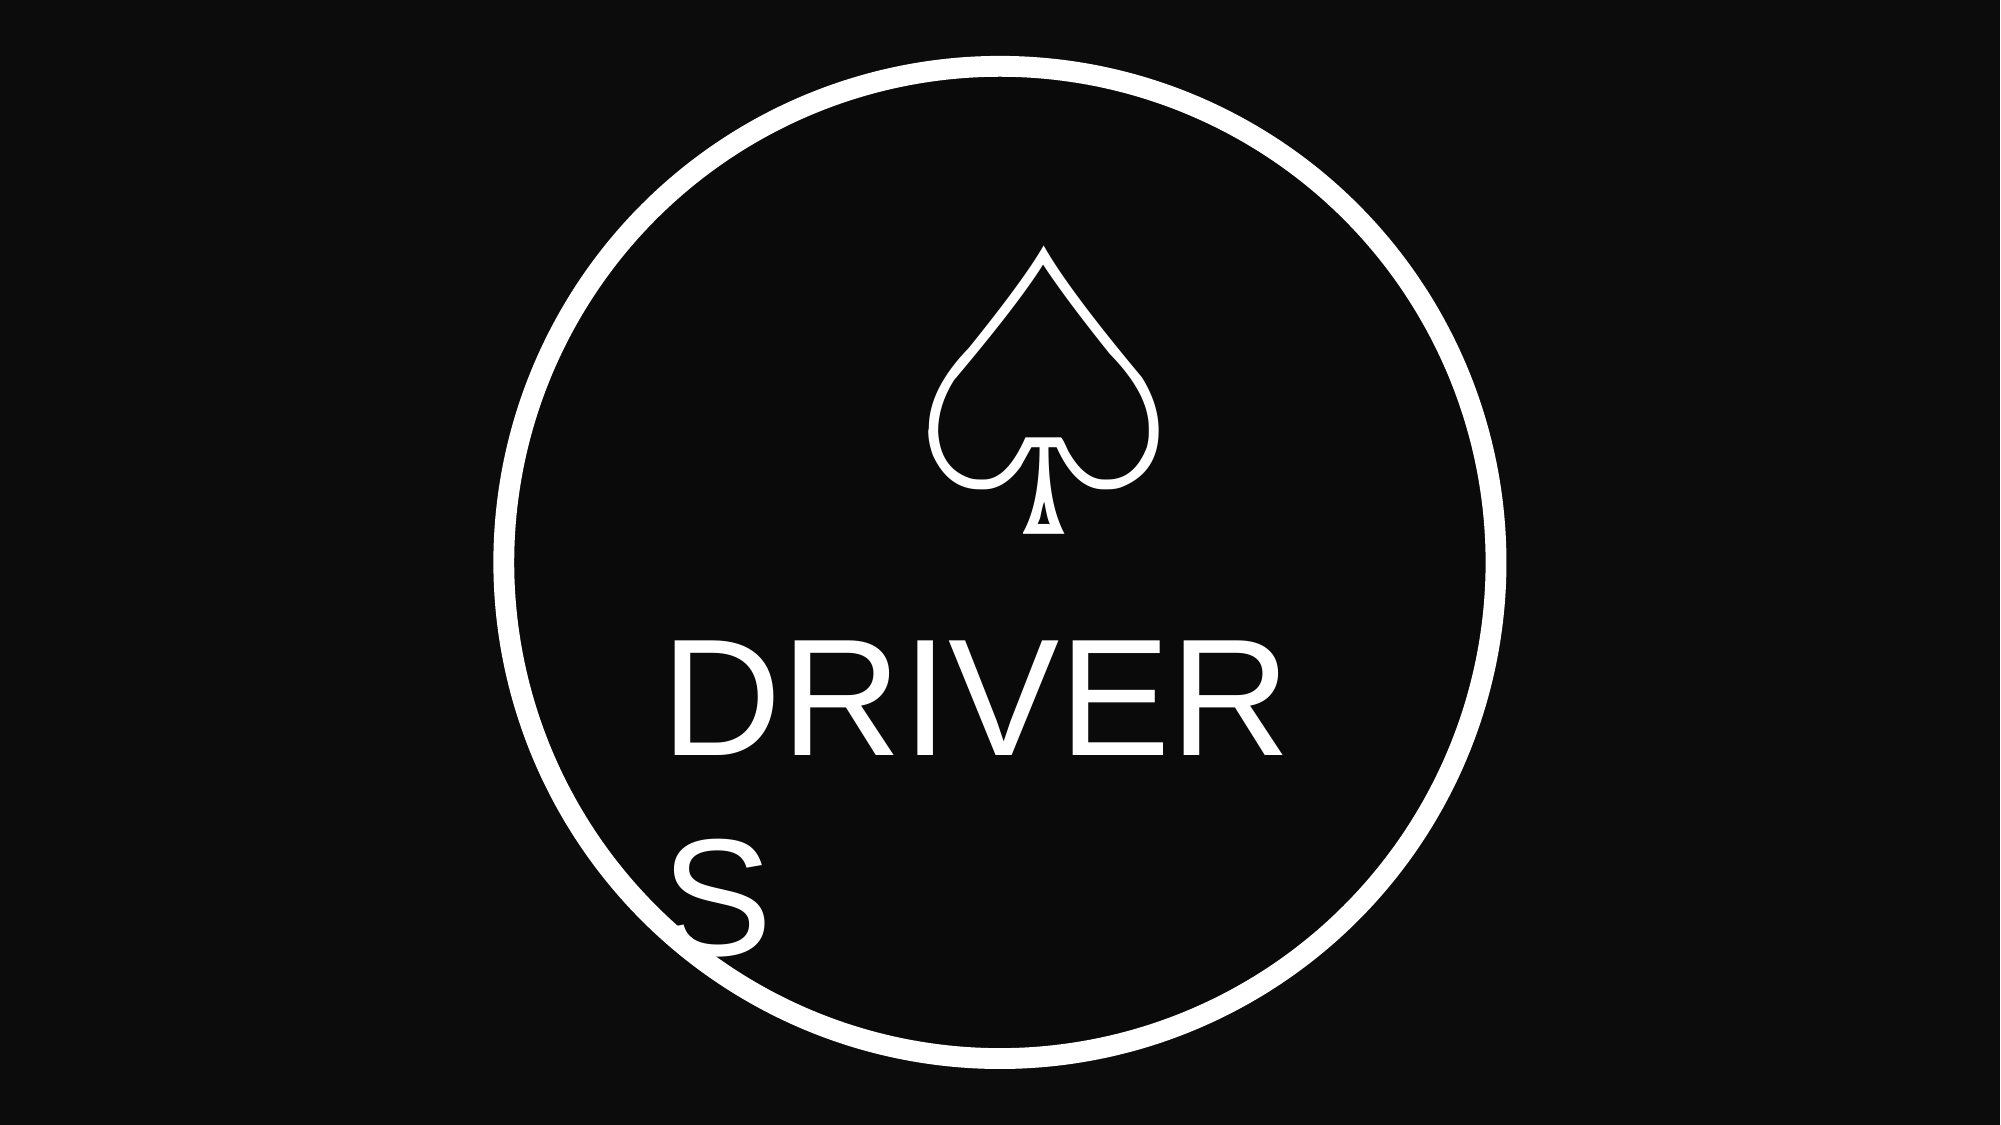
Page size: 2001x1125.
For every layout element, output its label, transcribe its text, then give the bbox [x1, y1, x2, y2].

text_box [503, 66, 1497, 911]
text_box DRIVERS [646, 581, 1354, 997]
text_box [760, 997, 1240, 1059]
text_box ♤ [851, 131, 1149, 622]
